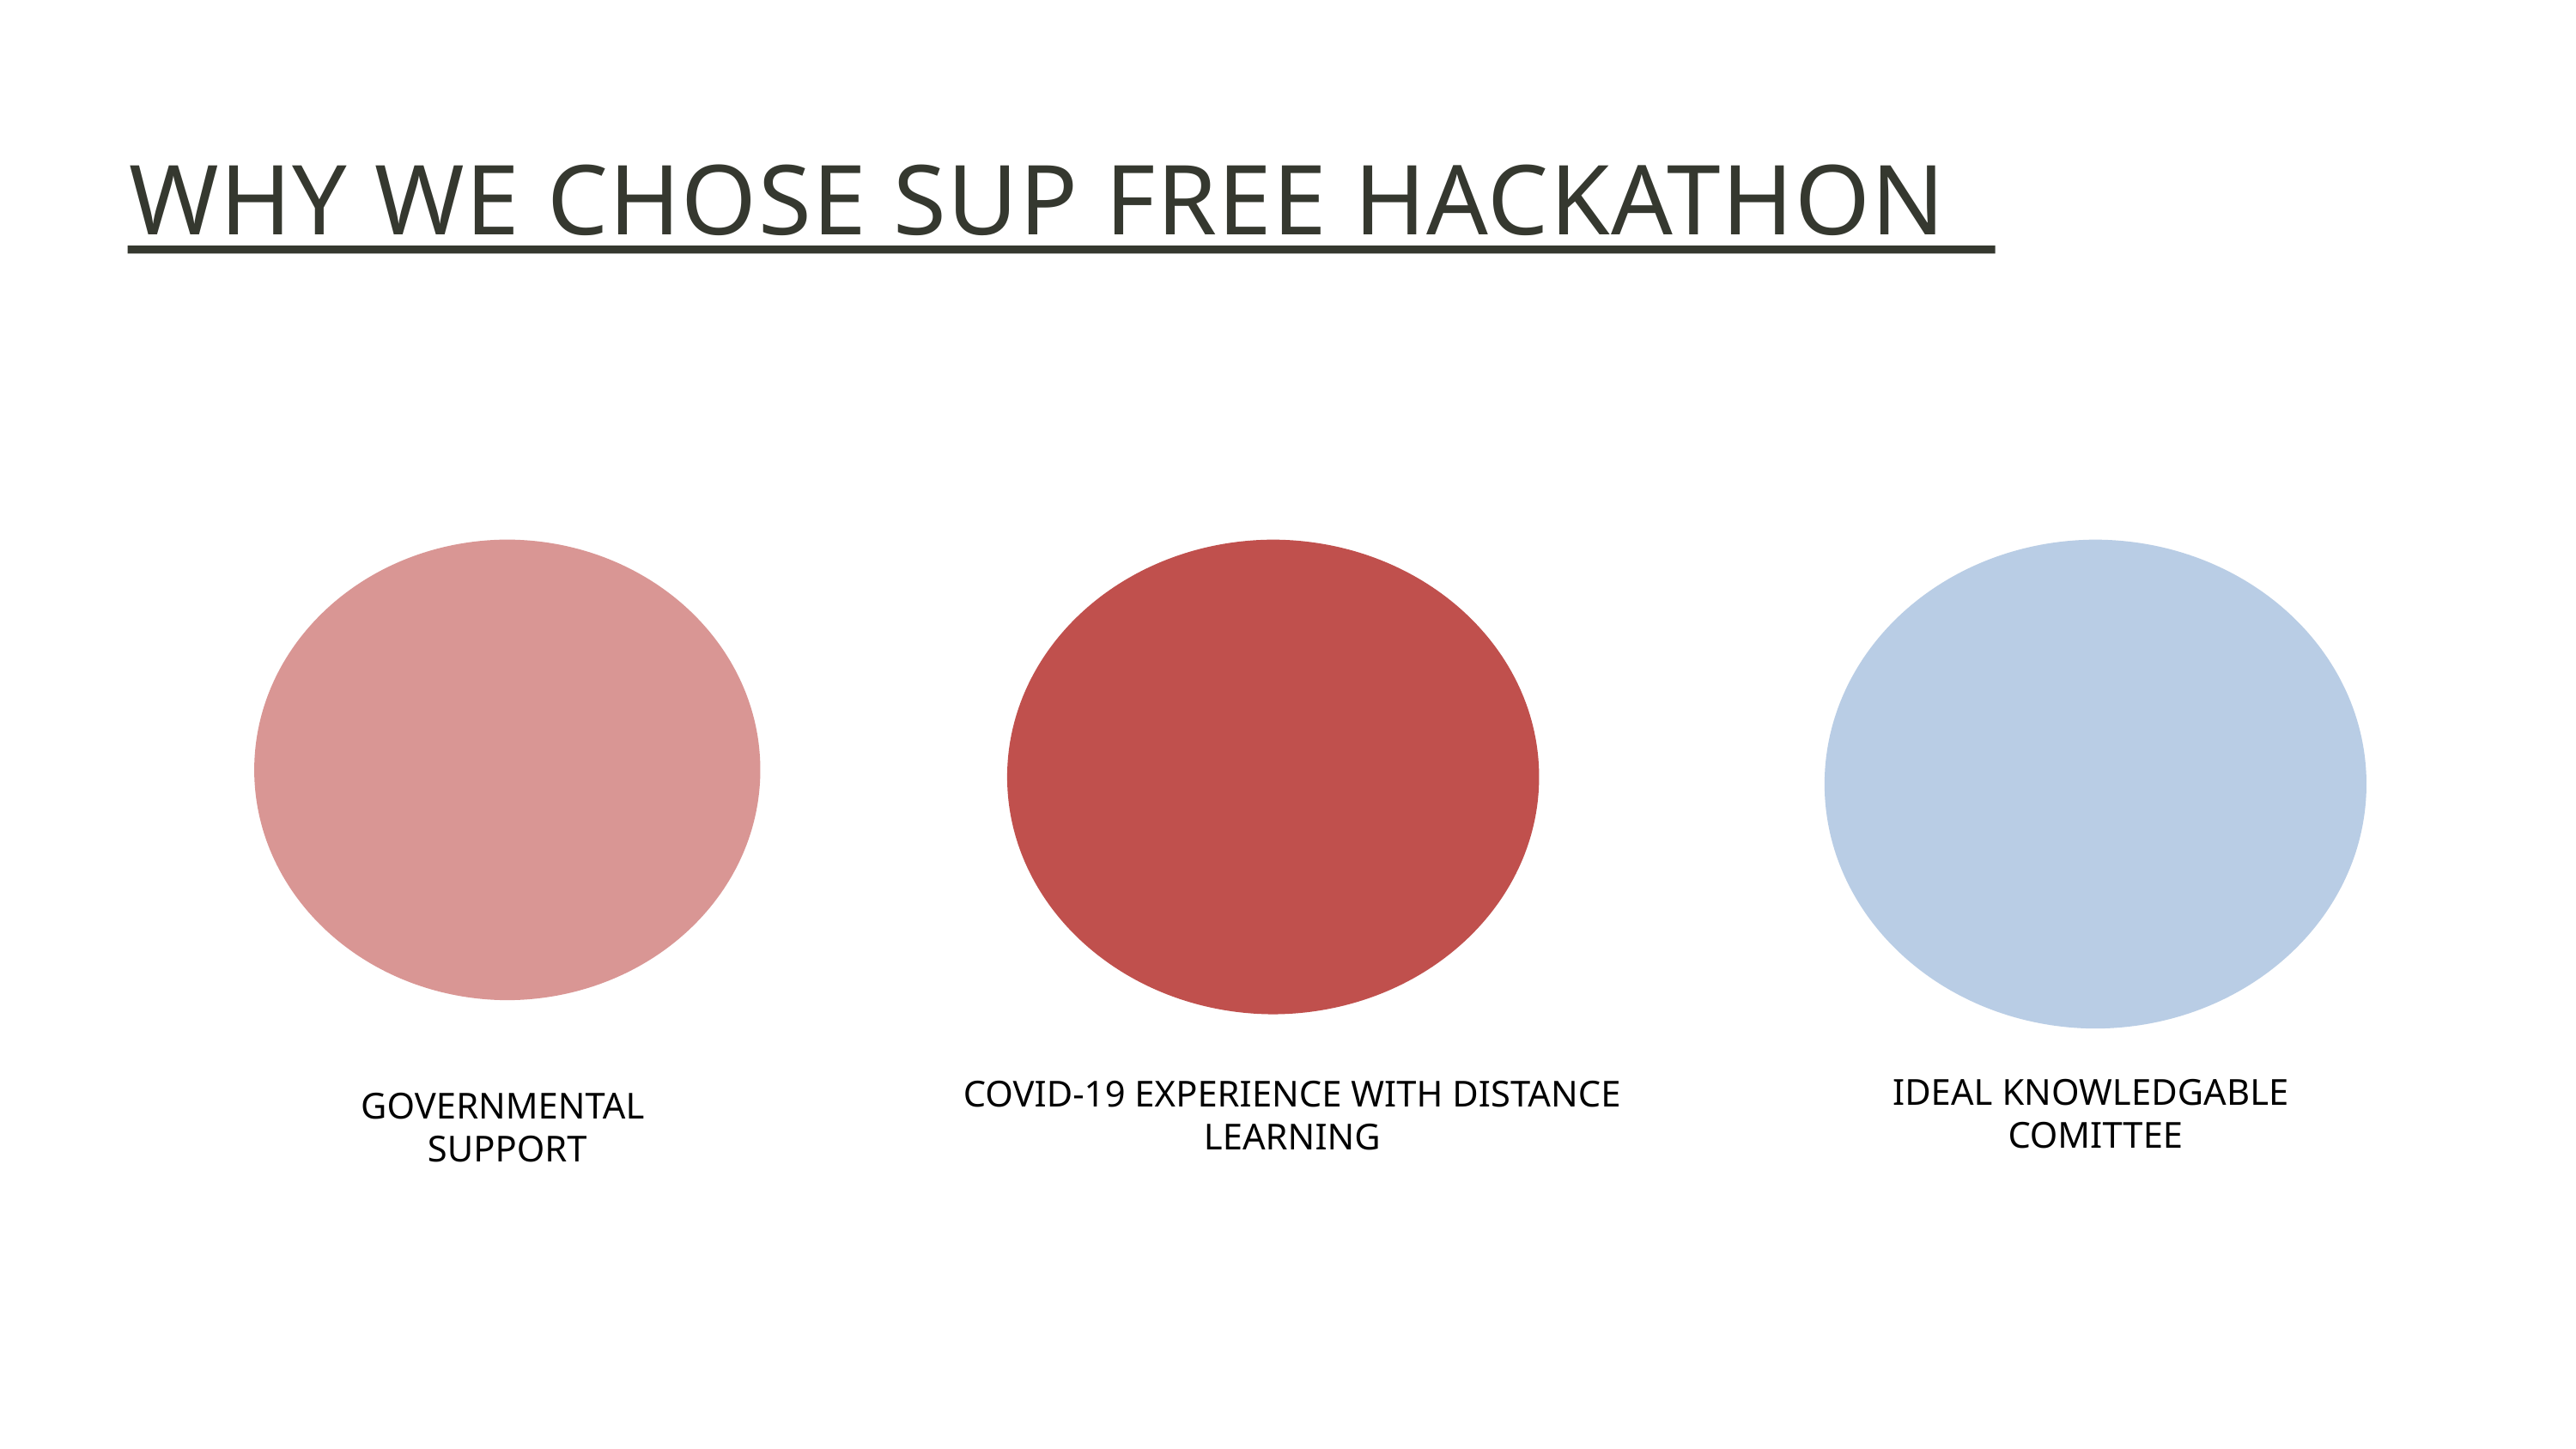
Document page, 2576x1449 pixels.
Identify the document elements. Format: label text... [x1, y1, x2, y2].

text_box [127, 246, 1996, 254]
text_box WHY WE CHOSE SUP FREE HACKATHON [128, 99, 2050, 254]
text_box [1692, 539, 2501, 1156]
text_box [128, 539, 886, 1170]
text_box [894, 539, 1691, 1158]
